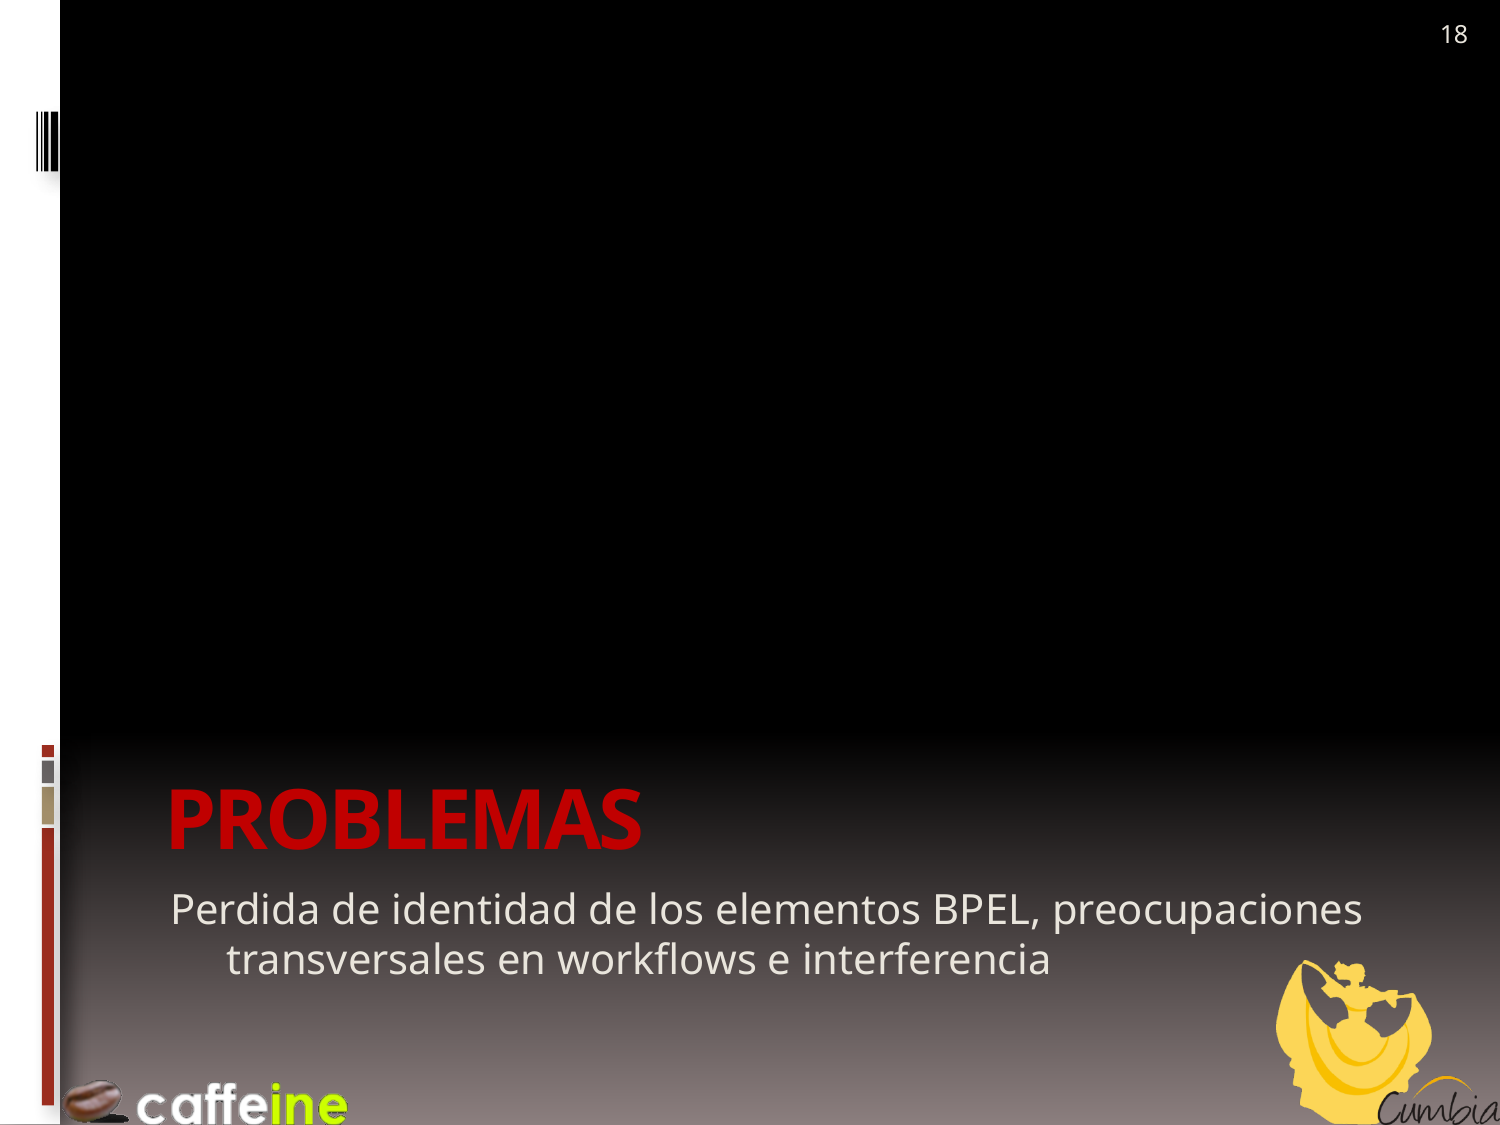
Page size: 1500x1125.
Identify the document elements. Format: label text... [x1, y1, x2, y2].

list Perdida de identidad de los elementos BPEL, preocupaciones transversales en workflows e interferencia [150, 875, 1425, 1048]
picture [62, 1080, 348, 1125]
picture [1276, 960, 1500, 1125]
title Problemas [150, 549, 1425, 874]
slide_number 18 [1425, 0, 1500, 60]
